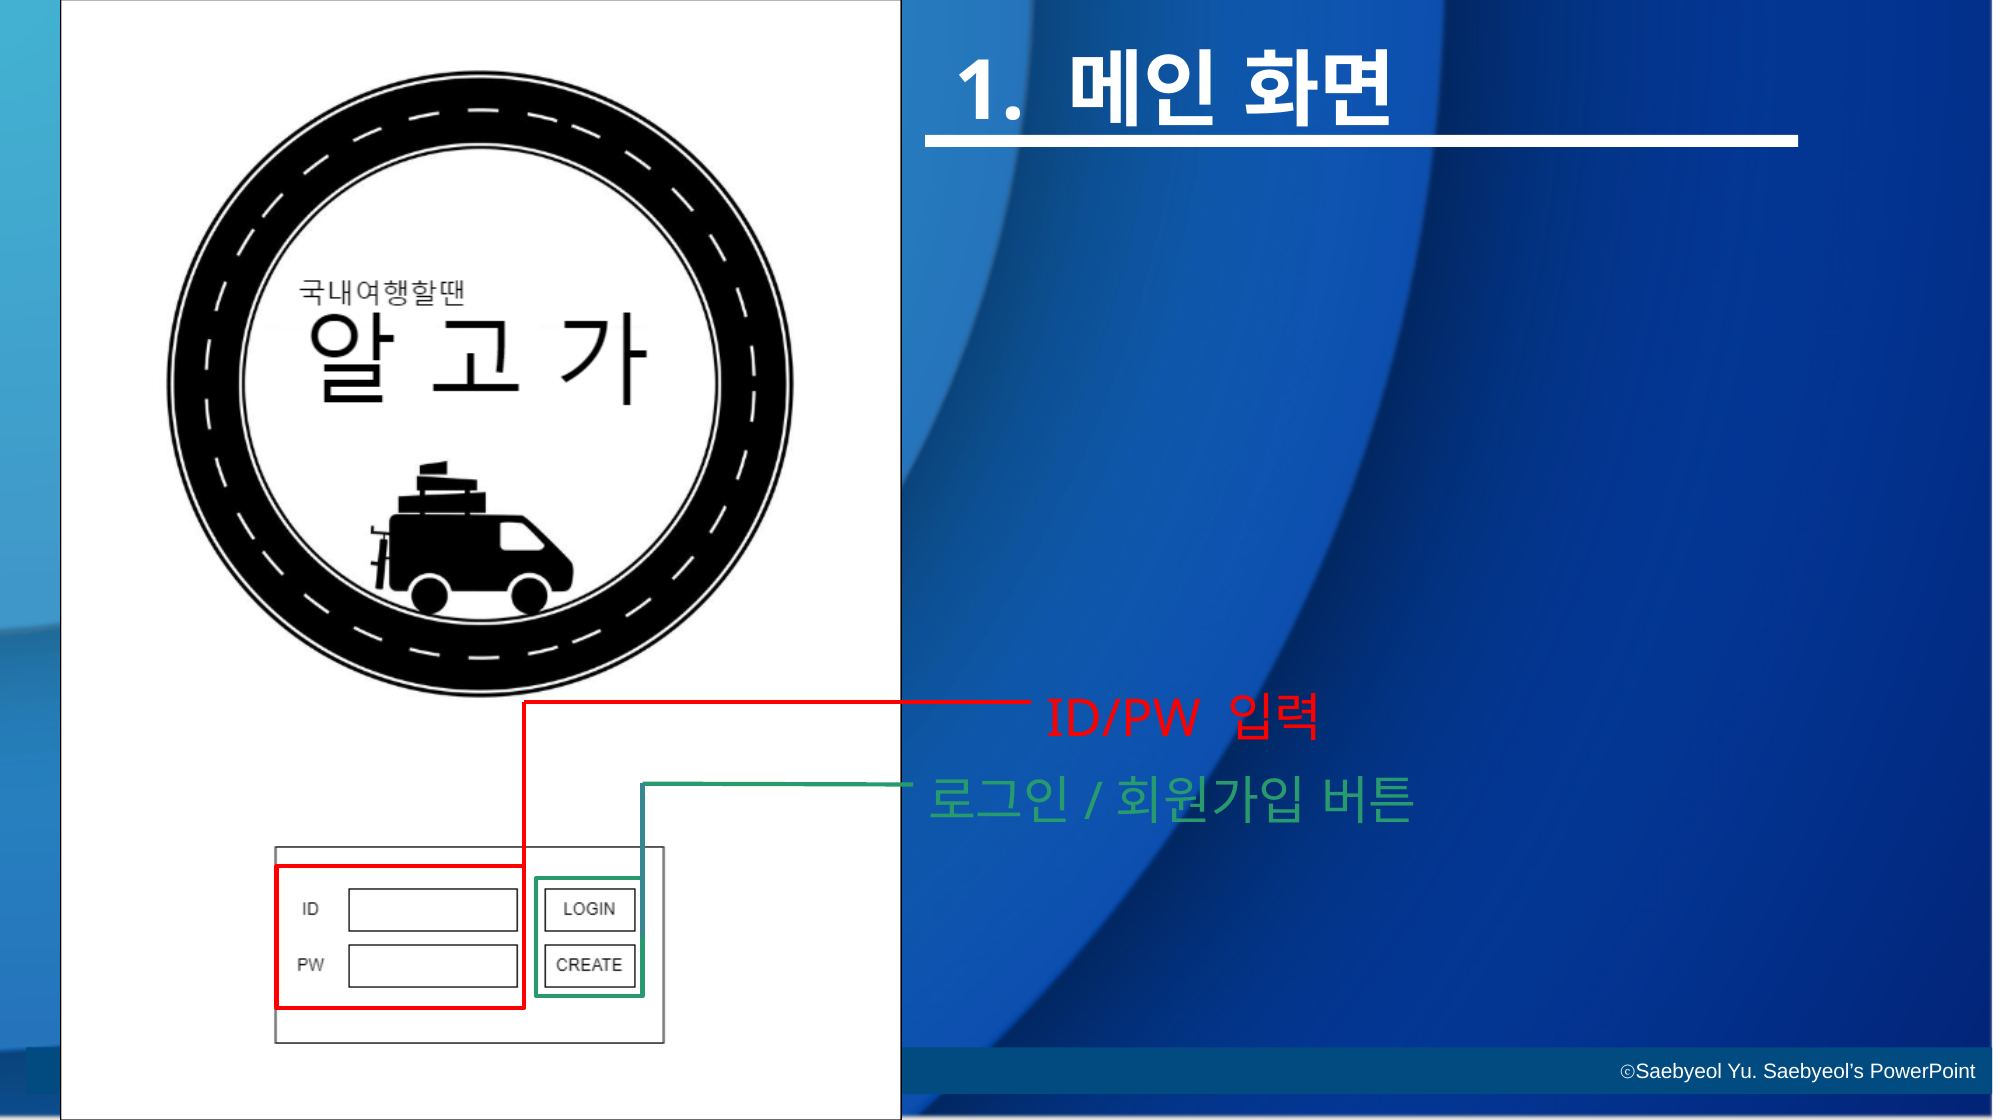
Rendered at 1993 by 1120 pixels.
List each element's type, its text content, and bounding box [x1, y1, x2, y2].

text_box 1. 메인 화면 [939, 28, 1446, 134]
picture [0, 0, 1993, 1120]
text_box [275, 676, 1456, 1009]
text_box [925, 134, 1799, 147]
